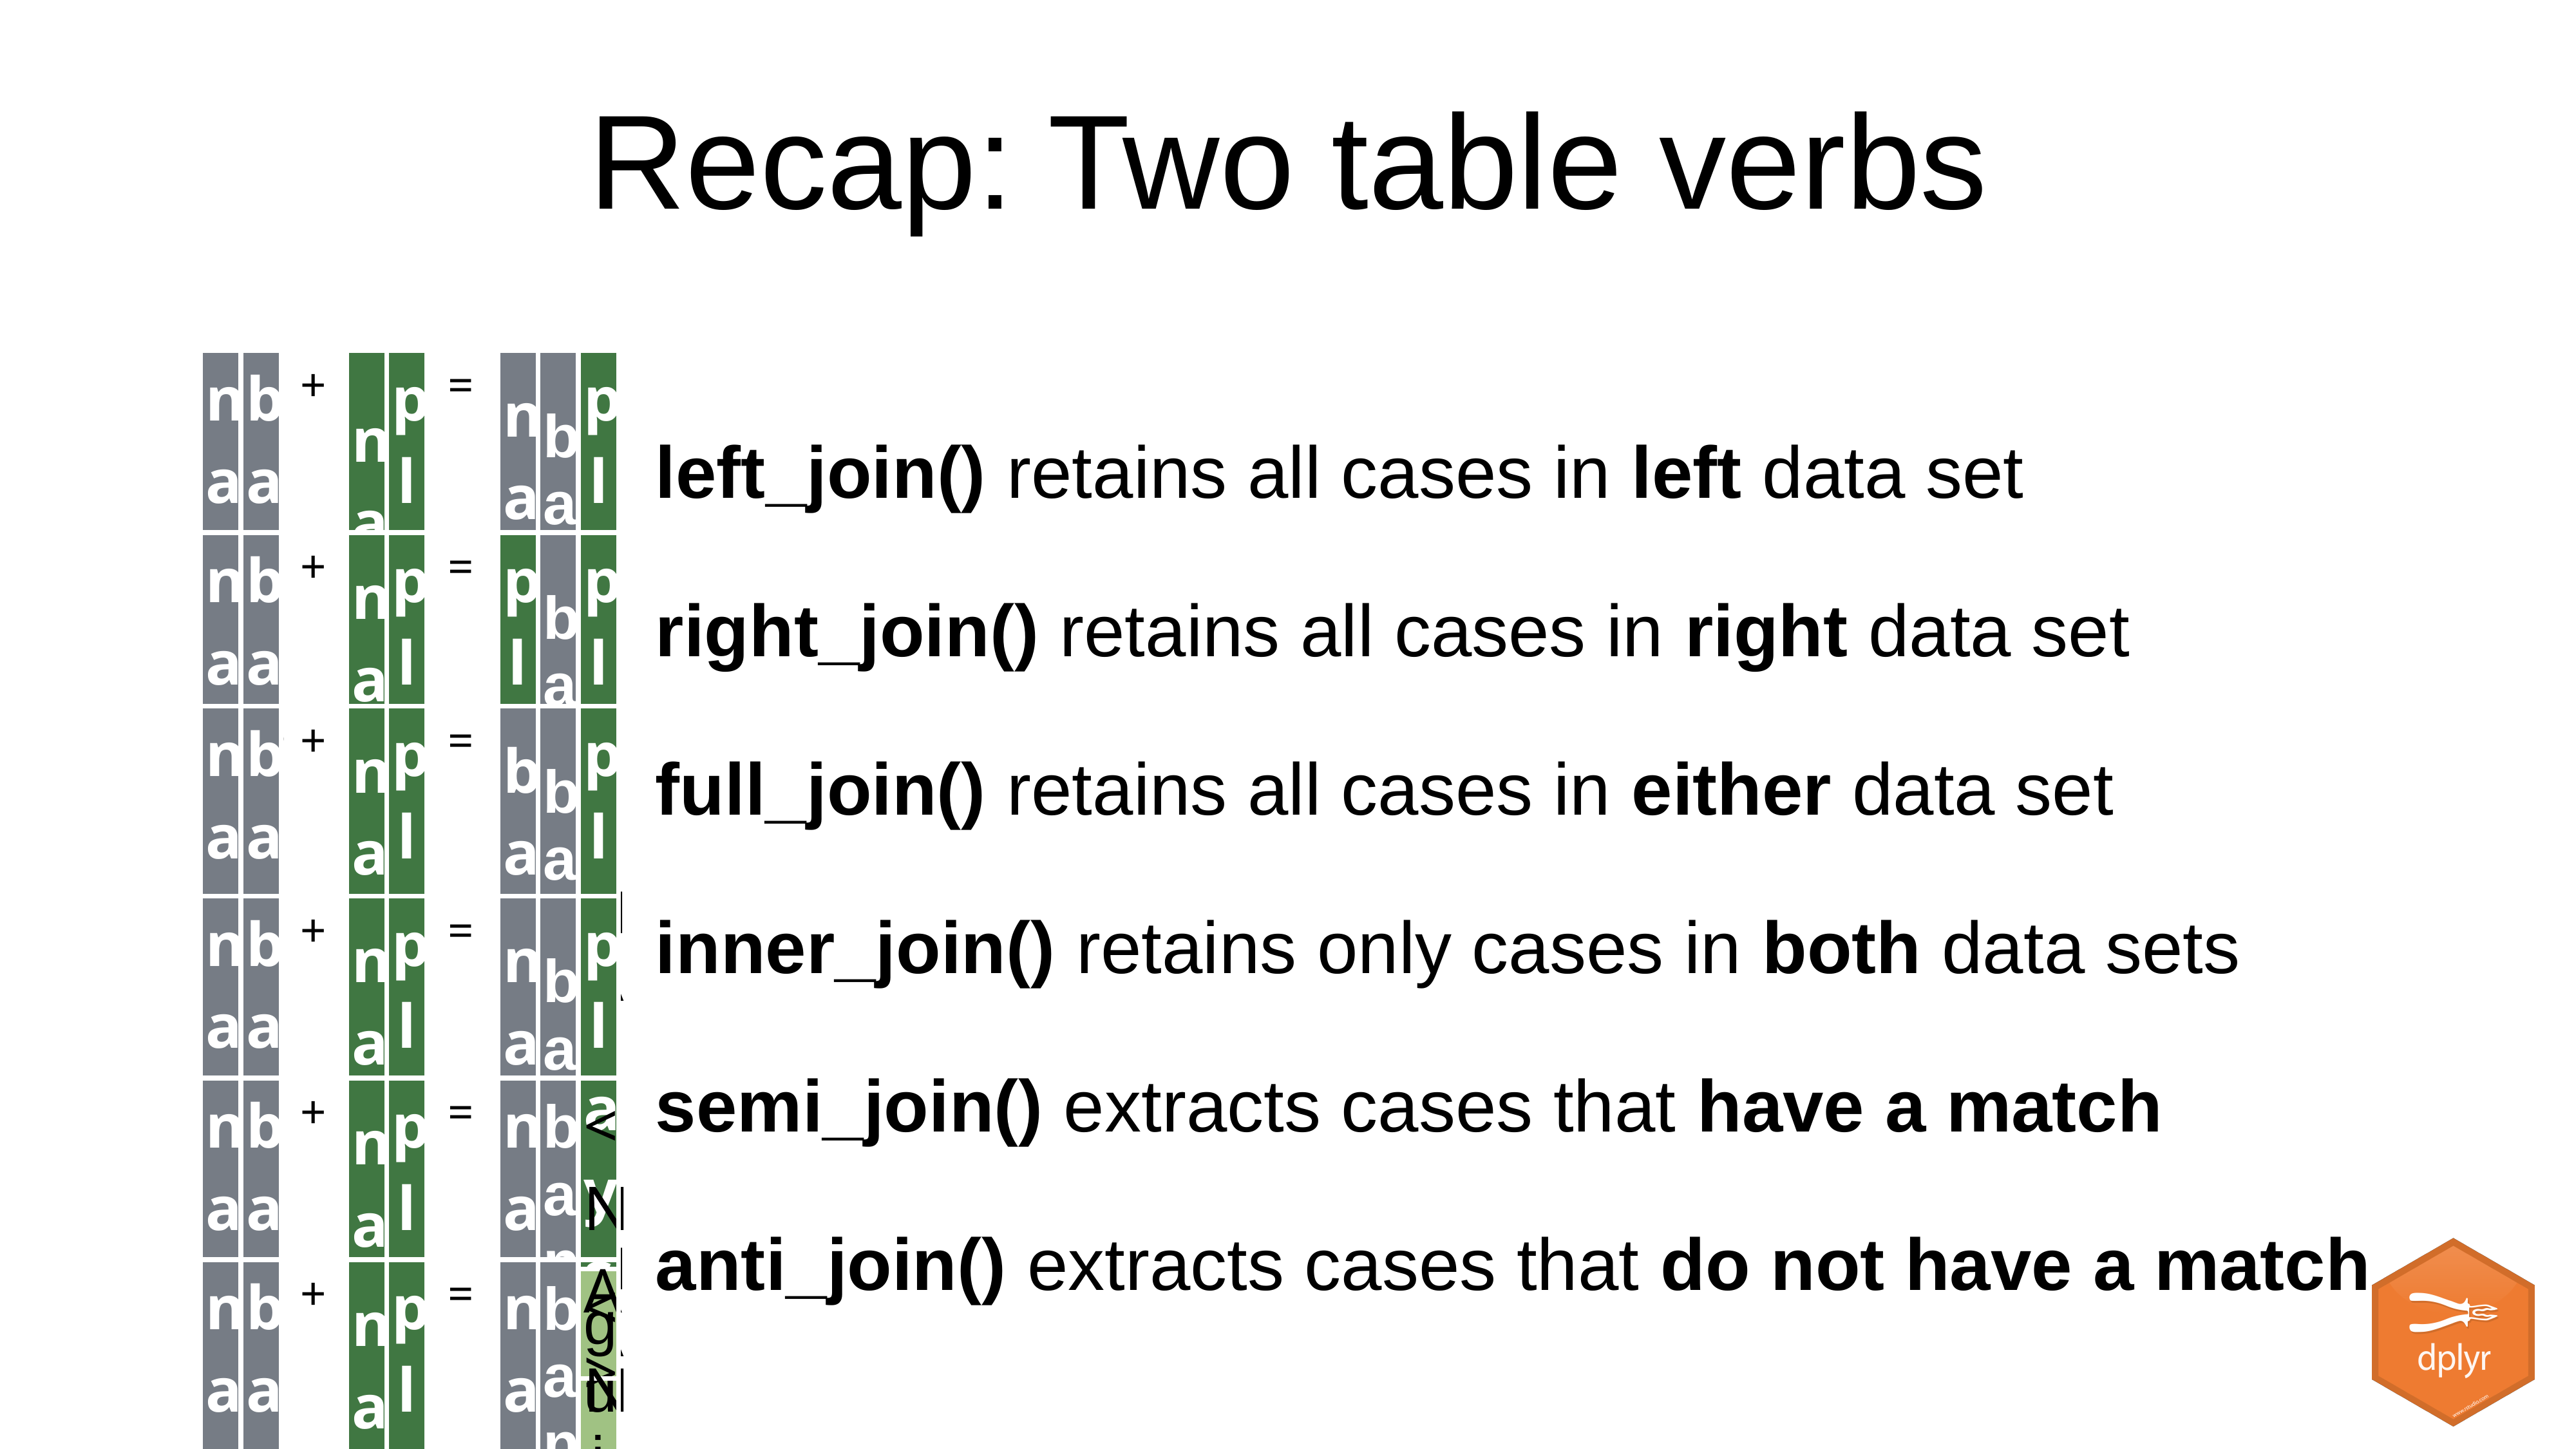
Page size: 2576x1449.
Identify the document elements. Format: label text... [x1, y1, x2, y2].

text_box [200, 893, 1430, 1075]
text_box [200, 348, 1430, 530]
picture [2371, 1238, 2535, 1427]
text_box left_join() retains all cases in left data set right_join() retains all cases in right data set full_join() retains all cases in either data set inner_join() retains only cases in both data sets semi_join() extracts cases that have a match anti_join() extracts cases that do not have a match [650, 320, 2380, 1339]
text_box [200, 1075, 1430, 1257]
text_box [200, 530, 1430, 704]
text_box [200, 1257, 1430, 1449]
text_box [200, 704, 1430, 893]
text_box Recap: Two table verbs [423, 28, 2153, 283]
